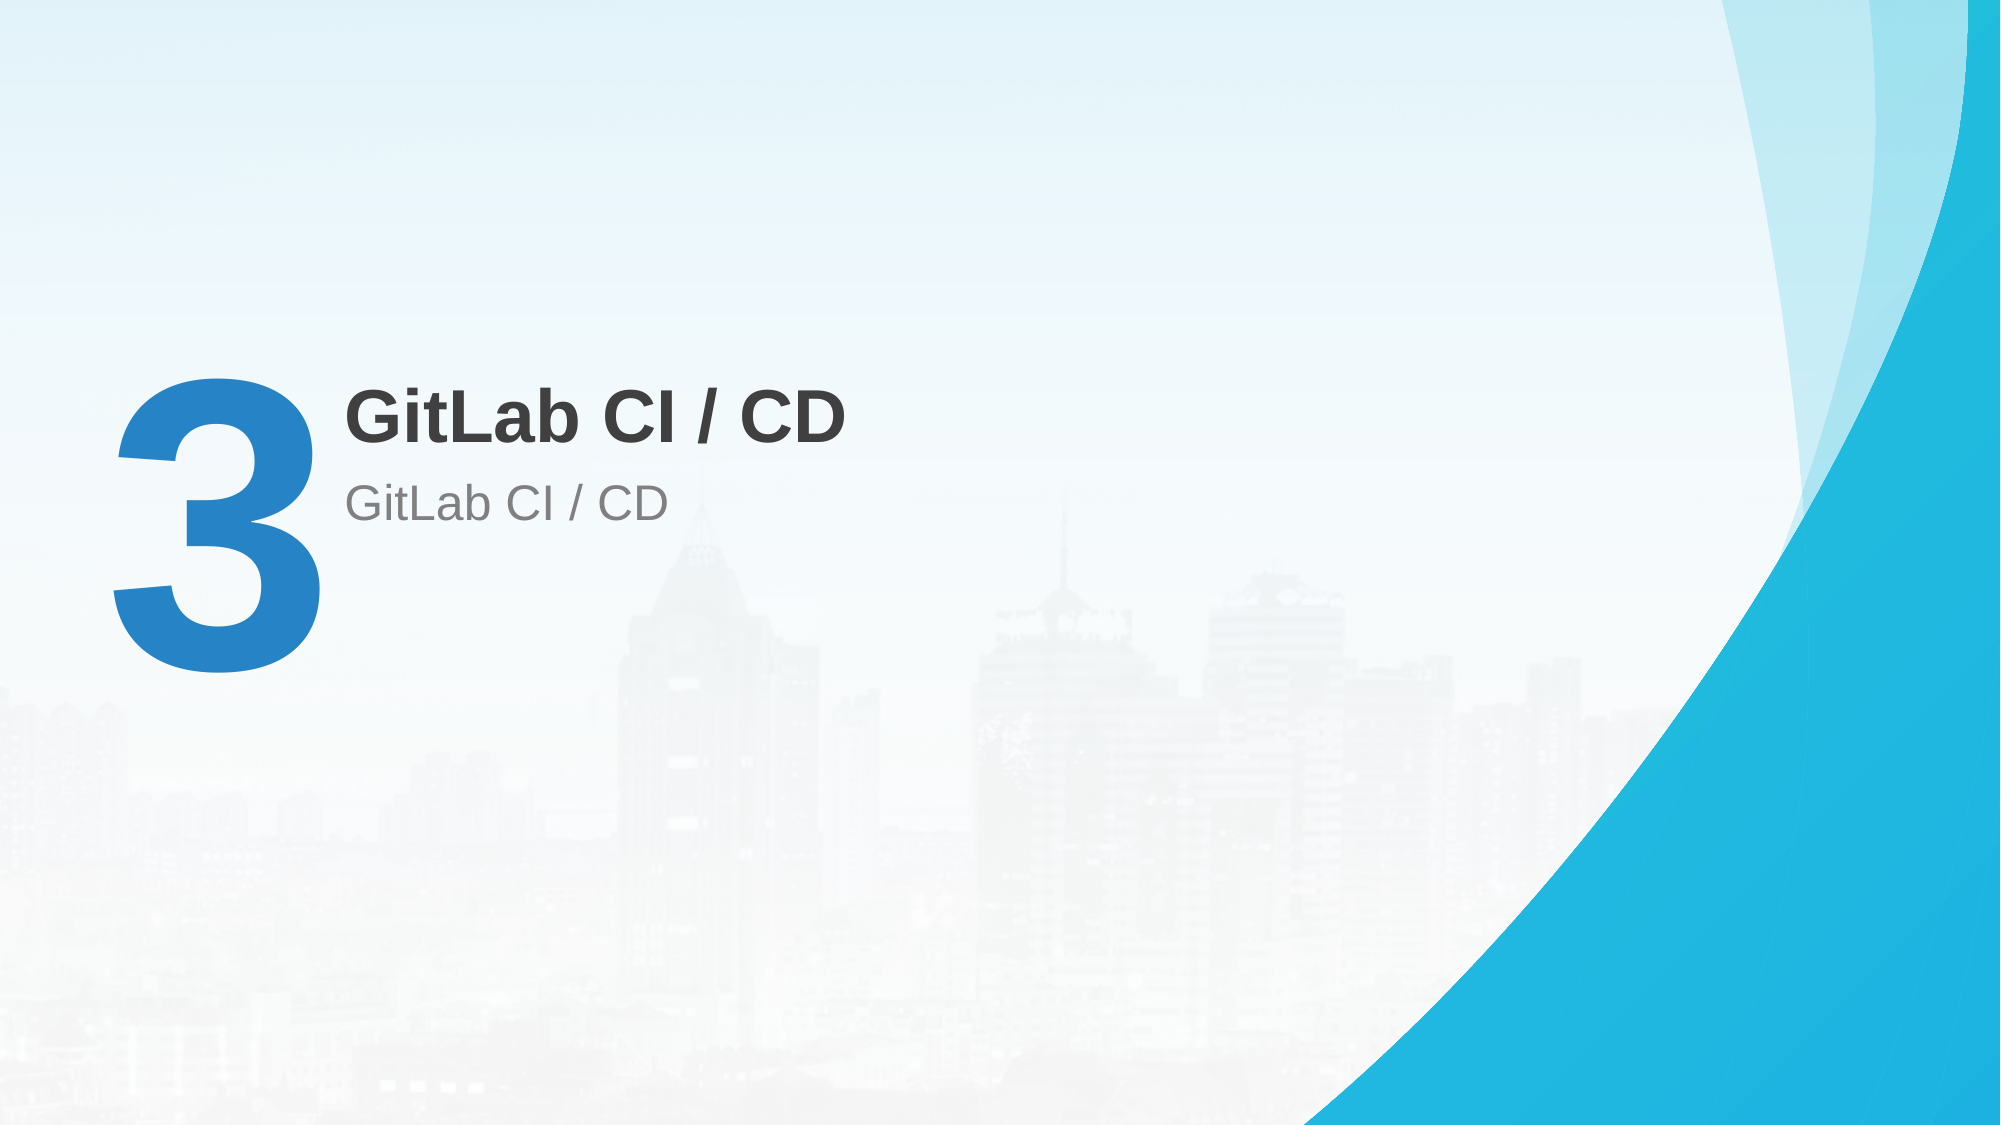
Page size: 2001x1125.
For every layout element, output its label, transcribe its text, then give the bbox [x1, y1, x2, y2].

list 3 [89, 303, 353, 771]
list GitLab CI / CD [329, 470, 688, 540]
list GitLab CI / CD [353, 370, 869, 467]
